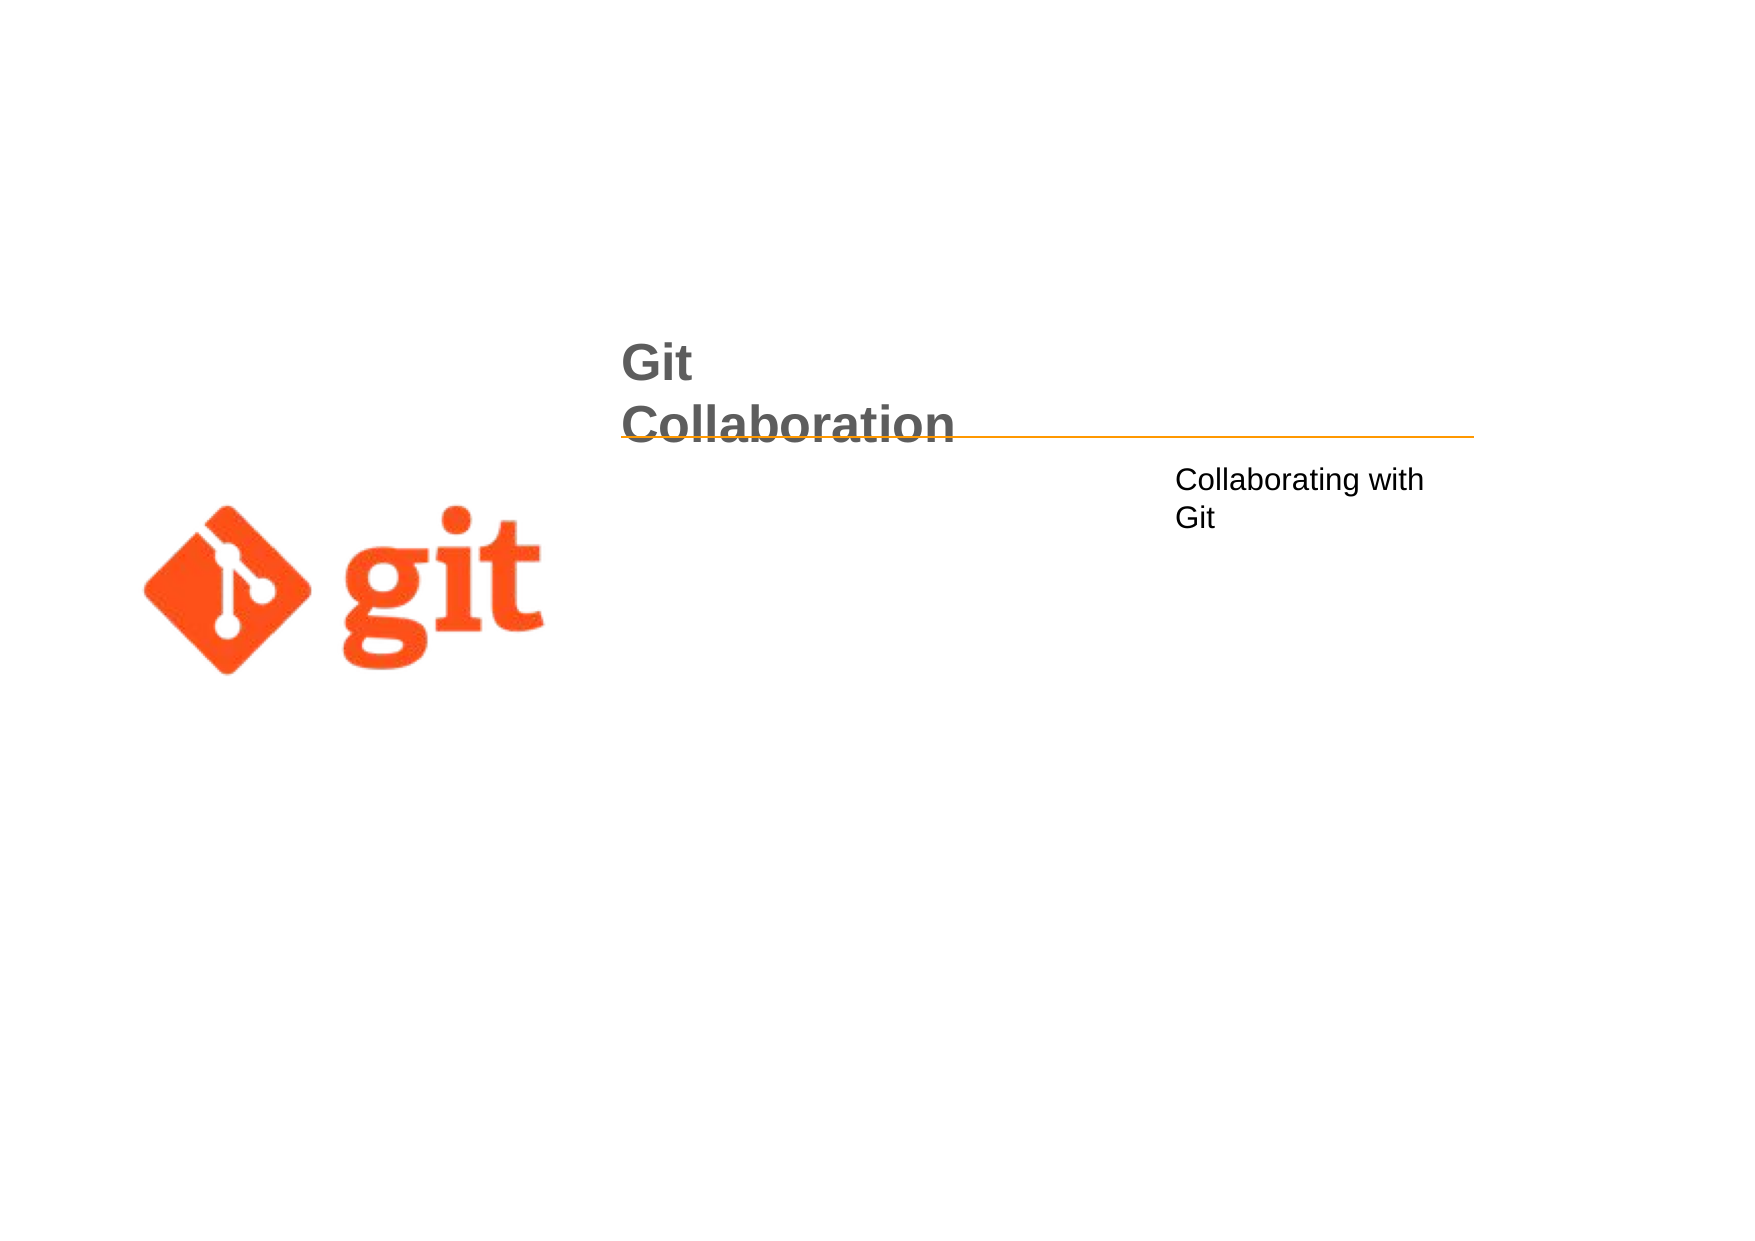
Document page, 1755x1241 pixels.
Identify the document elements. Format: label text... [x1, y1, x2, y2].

text_box [125, 473, 566, 696]
text_box Collaborating with Git [1173, 457, 1472, 535]
title Git Collaboration [619, 326, 1009, 536]
